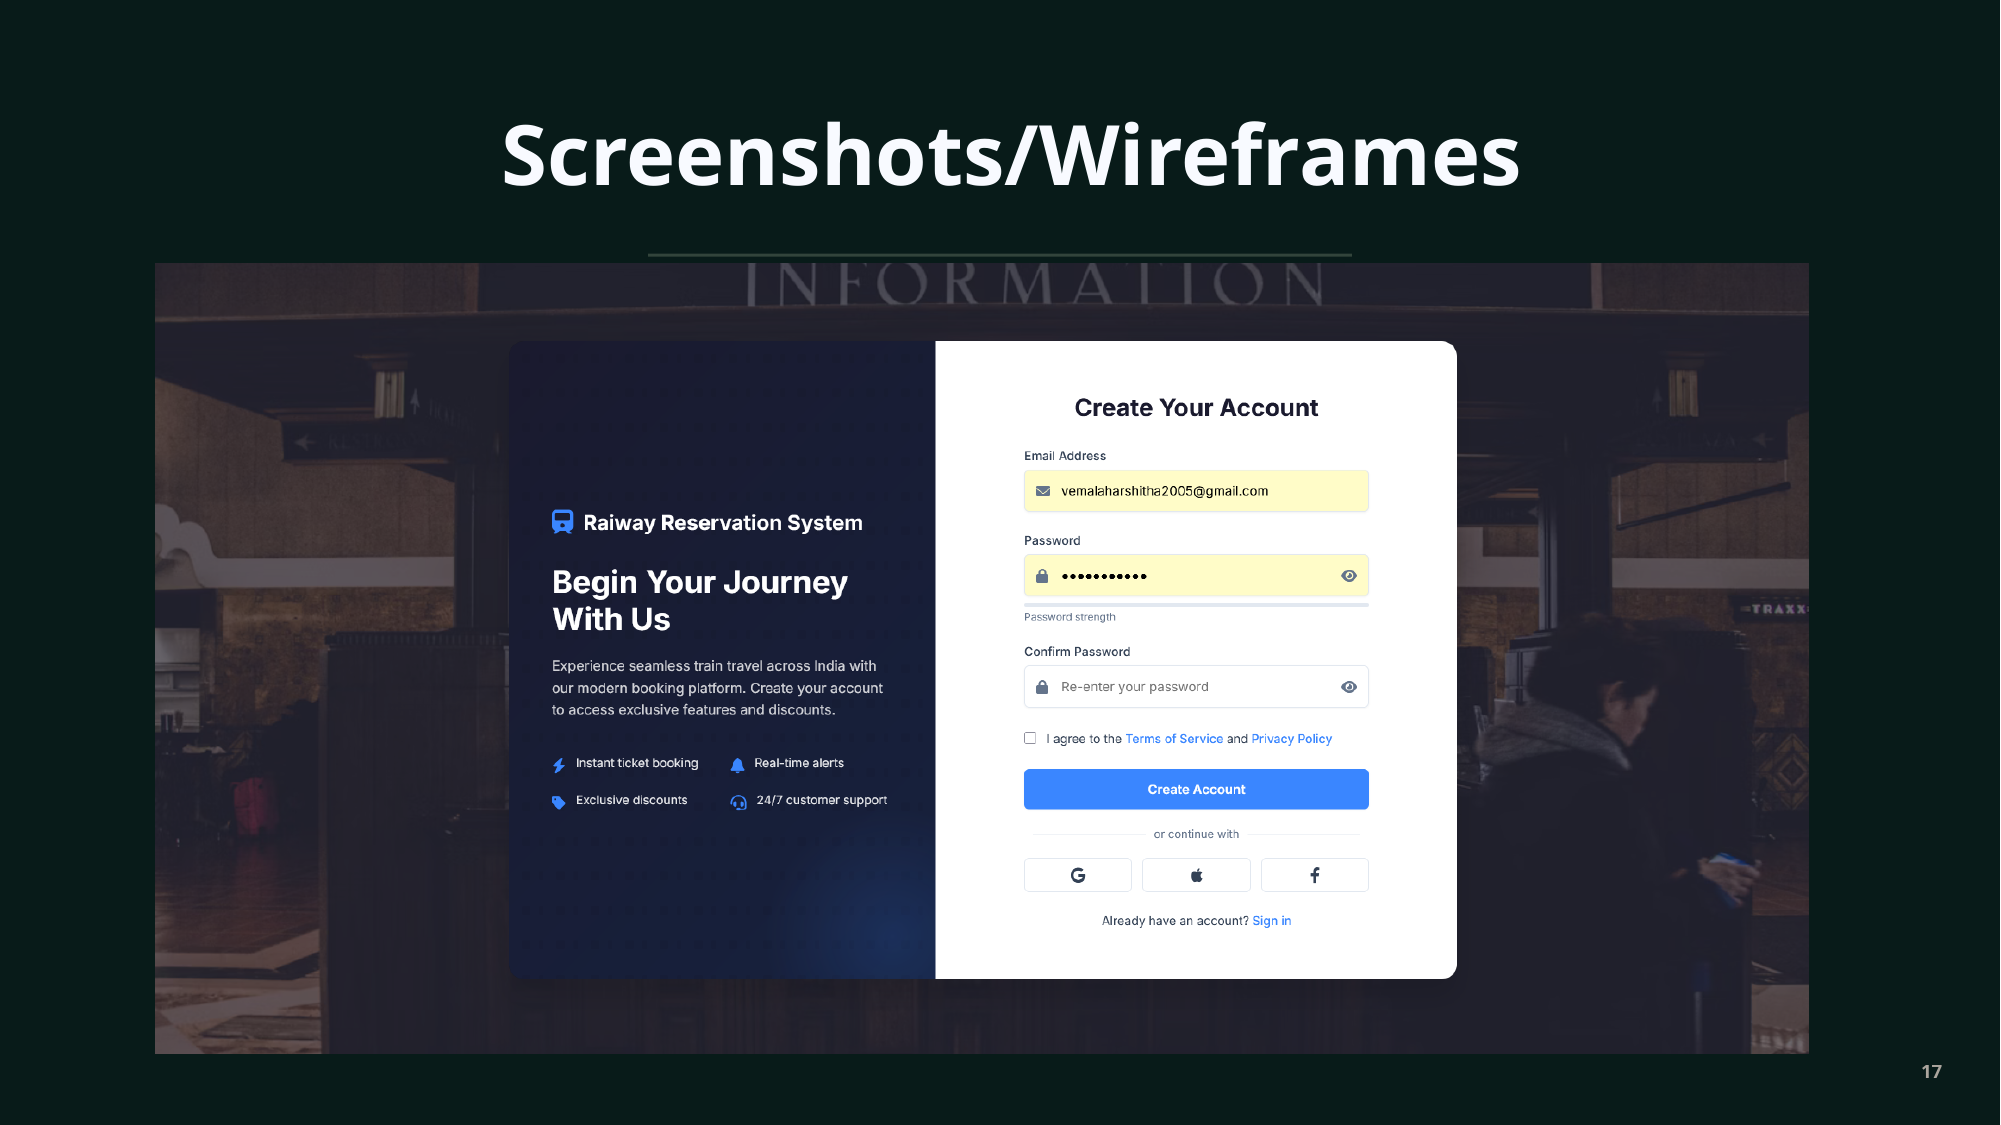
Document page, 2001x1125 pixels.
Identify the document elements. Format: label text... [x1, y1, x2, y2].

slide_number 17 [1725, 1042, 1958, 1103]
picture [155, 263, 1809, 1054]
title Screenshots/Wireframes [138, 90, 1864, 213]
